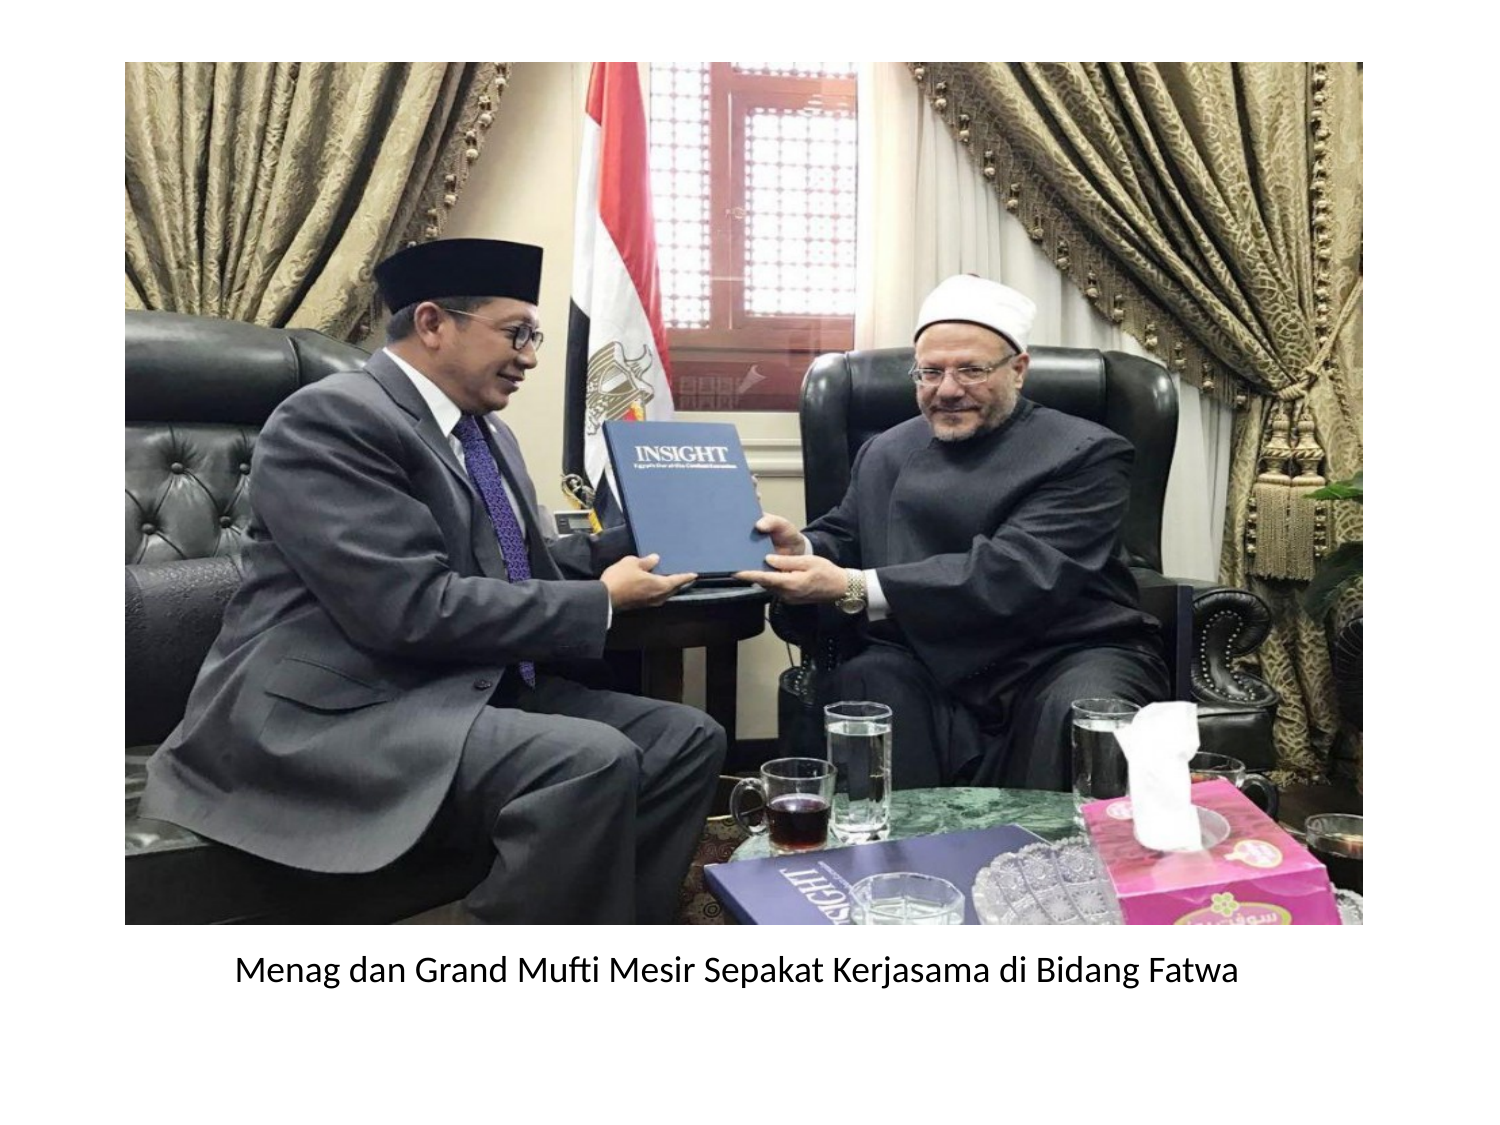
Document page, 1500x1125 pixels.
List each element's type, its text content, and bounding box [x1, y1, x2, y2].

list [124, 62, 1363, 926]
text_box Menag dan Grand Mufti Mesir Sepakat Kerjasama di Bidang Fatwa [137, 937, 1338, 998]
